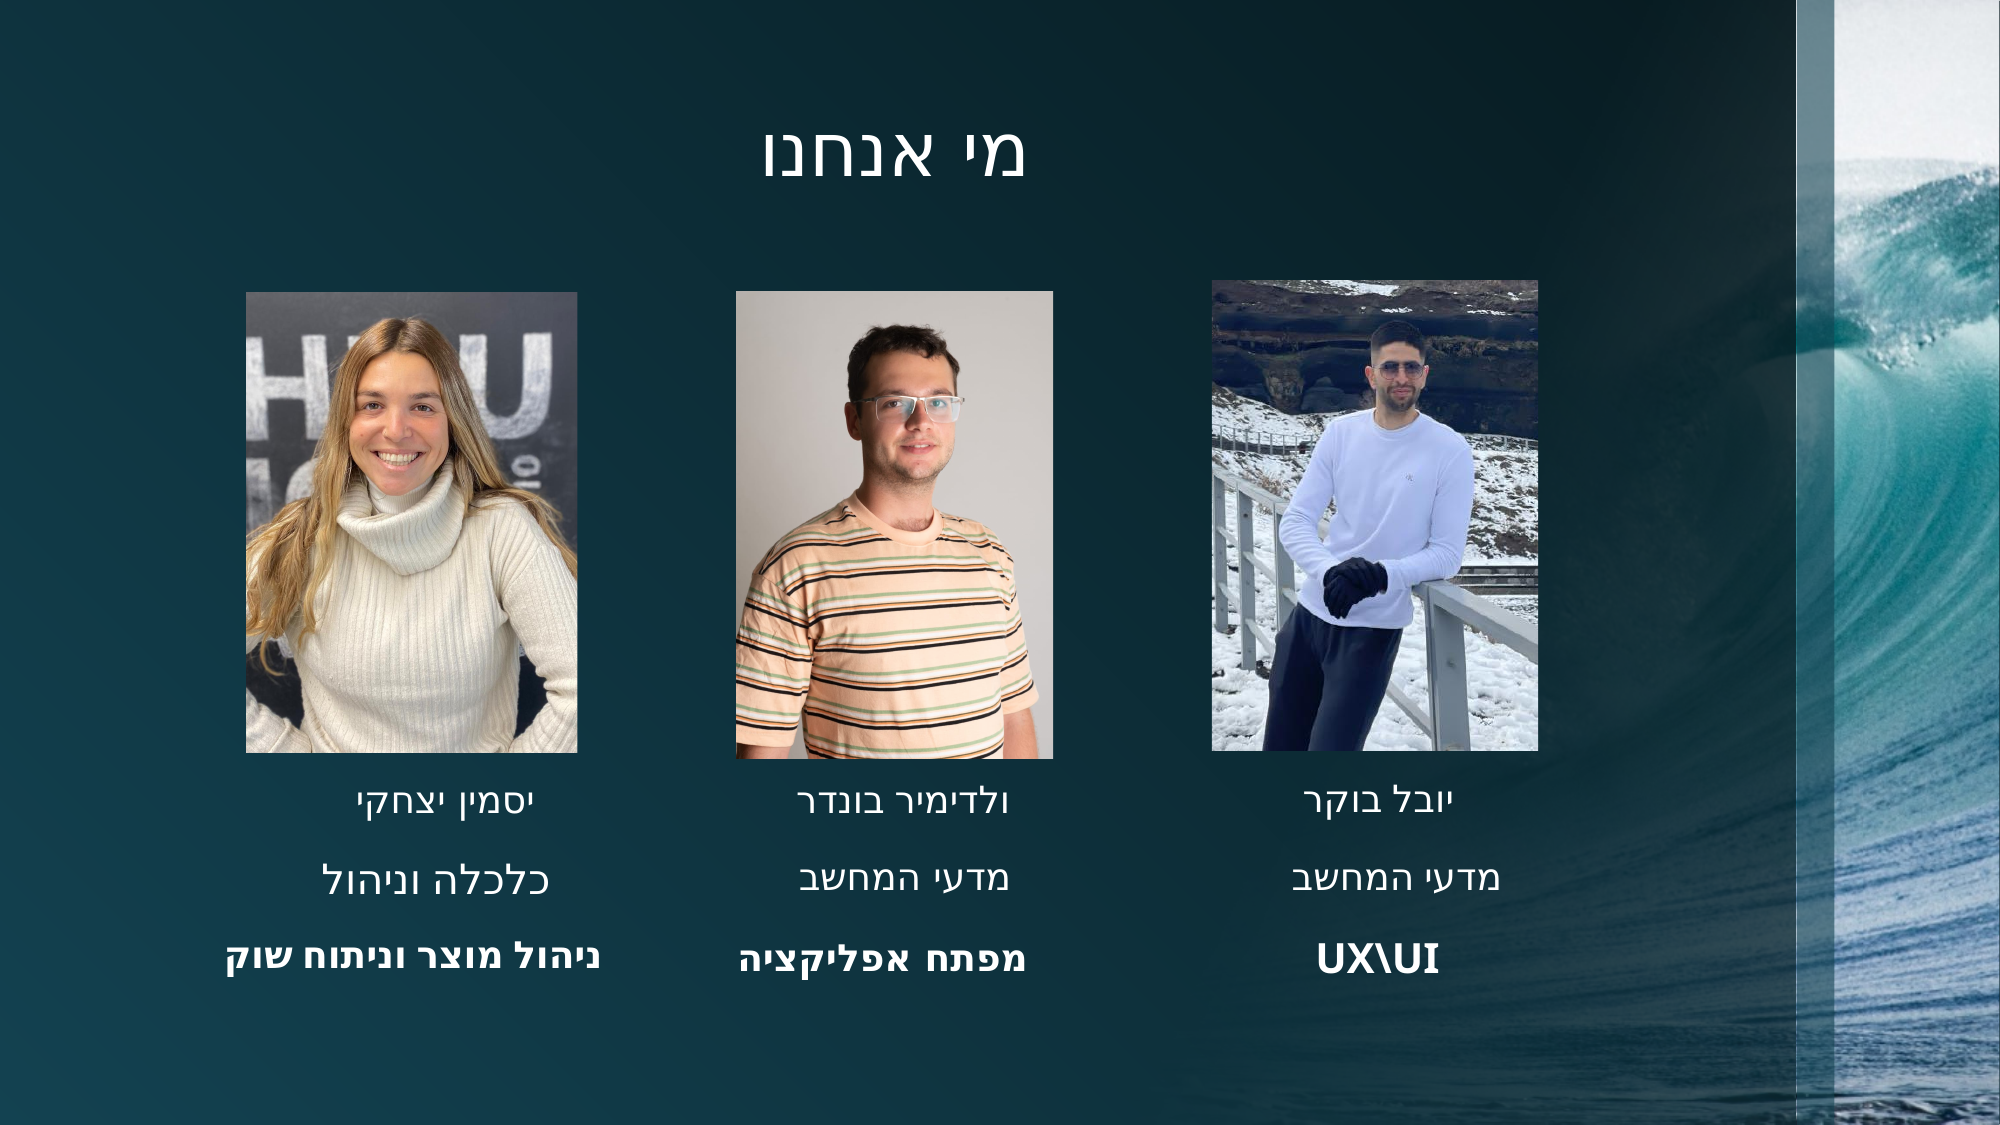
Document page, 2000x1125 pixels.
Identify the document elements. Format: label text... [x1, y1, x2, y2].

text_box UX\UI [1300, 923, 1486, 989]
list [101, 264, 1673, 1025]
picture [0, 0, 2000, 1125]
title מי אנחנו [67, 62, 1675, 264]
text_box יסמין יצחקי [281, 768, 550, 829]
text_box ולדימיר בונדר [705, 768, 1026, 829]
text_box מדעי המחשב​ [1231, 845, 1518, 906]
text_box יובל בוקר [1231, 767, 1469, 827]
text_box מדעי המחשב [705, 845, 1027, 906]
text_box מפתח אפליקציה [722, 926, 1083, 987]
text_box ניהול מוצר וניתוח שוק [208, 923, 661, 984]
text_box כלכלה וניהול [267, 845, 566, 911]
